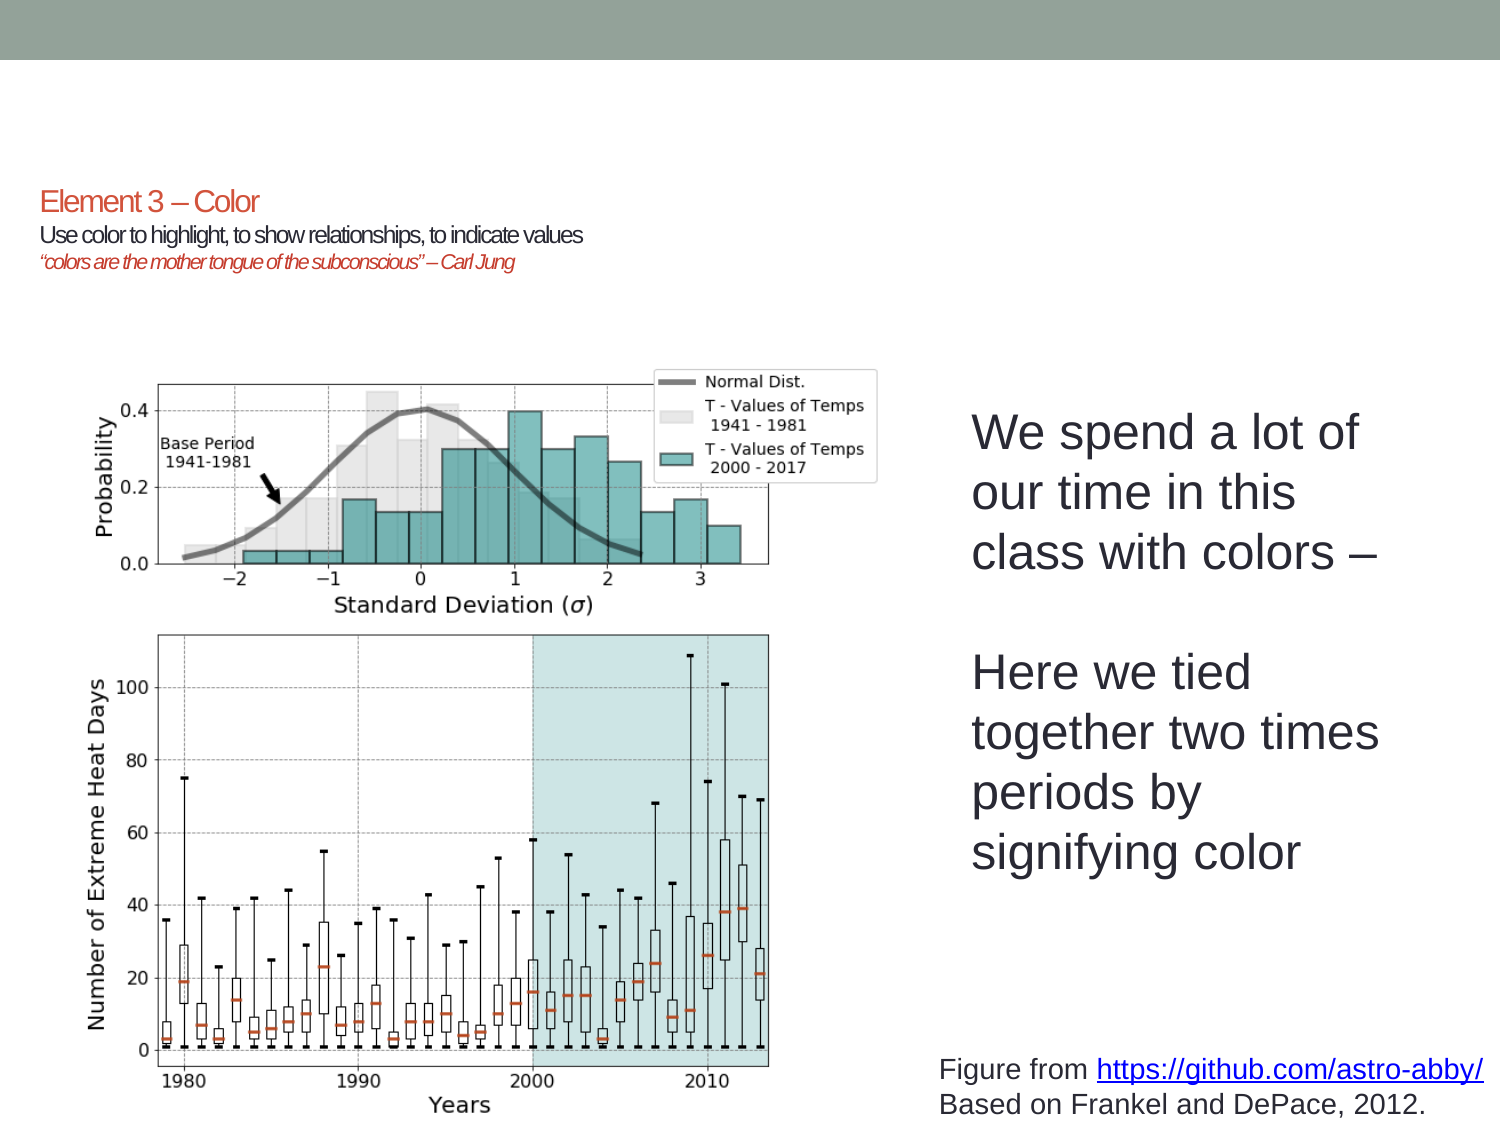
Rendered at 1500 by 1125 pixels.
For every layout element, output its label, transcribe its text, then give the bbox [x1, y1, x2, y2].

text_box Figure from https://github.com/astro-abby/ Based on Frankel and DePace, 2012. [924, 1043, 1499, 1125]
title Element 3 – Color Use color to highlight, to show relationships, to indicate values “colors are the mother tongue of the subconscious” – Carl Jung [24, 172, 1375, 335]
text_box We spend a lot of our time in this class with colors – Here we tied together two times periods by signifying color [956, 392, 1434, 888]
picture [24, 337, 897, 1125]
